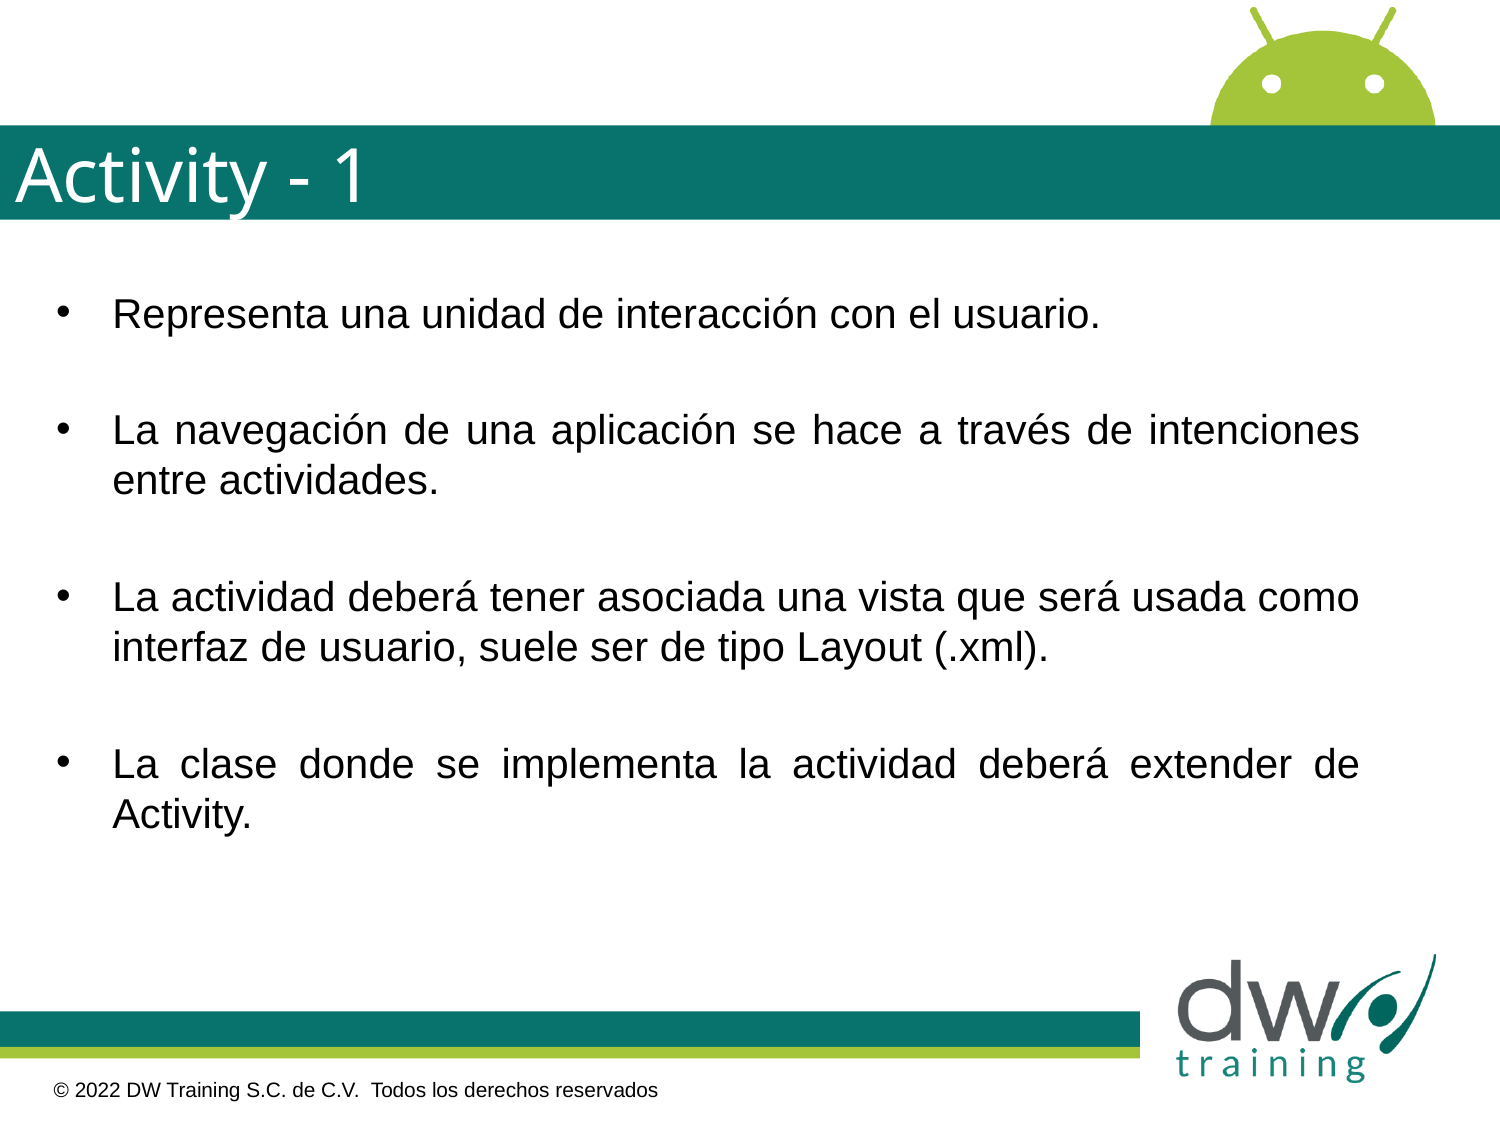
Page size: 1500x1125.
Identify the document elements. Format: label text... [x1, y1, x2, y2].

text_box Representa una unidad de interacción con el usuario. La navegación de una aplicación se hace a través de intenciones entre actividades. La actividad deberá tener asociada una vista que será usada como interfaz de usuario, suele ser de tipo Layout (.xml). La clase donde se implementa la actividad deberá extender de Activity. [41, 278, 1376, 988]
picture [1175, 954, 1436, 1083]
title Activity - 1 [0, 125, 1199, 220]
picture [1210, 7, 1436, 125]
